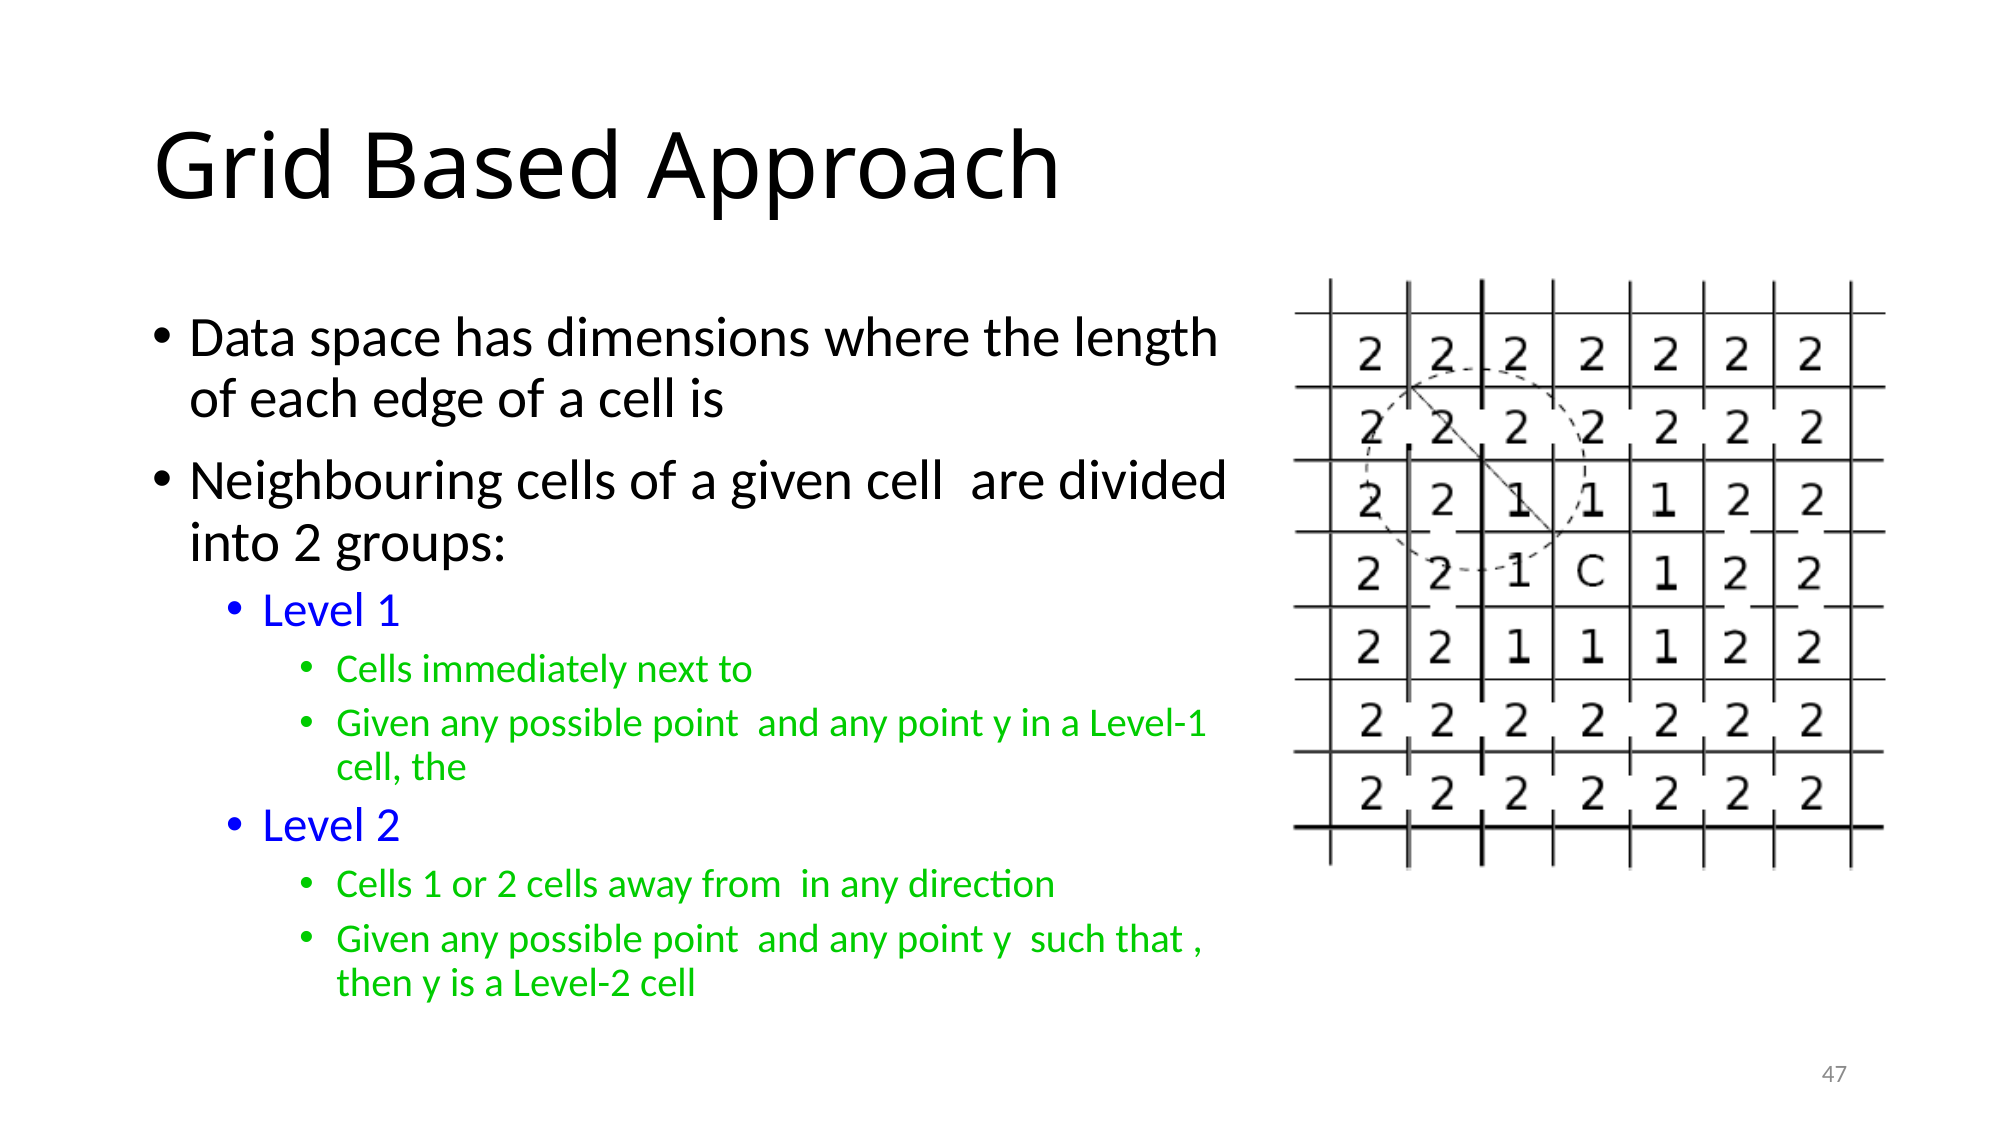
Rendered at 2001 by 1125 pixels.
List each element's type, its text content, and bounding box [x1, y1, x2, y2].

title Grid Based Approach [137, 59, 1863, 278]
picture [1285, 277, 1889, 871]
slide_number 47 [1412, 1042, 1863, 1103]
